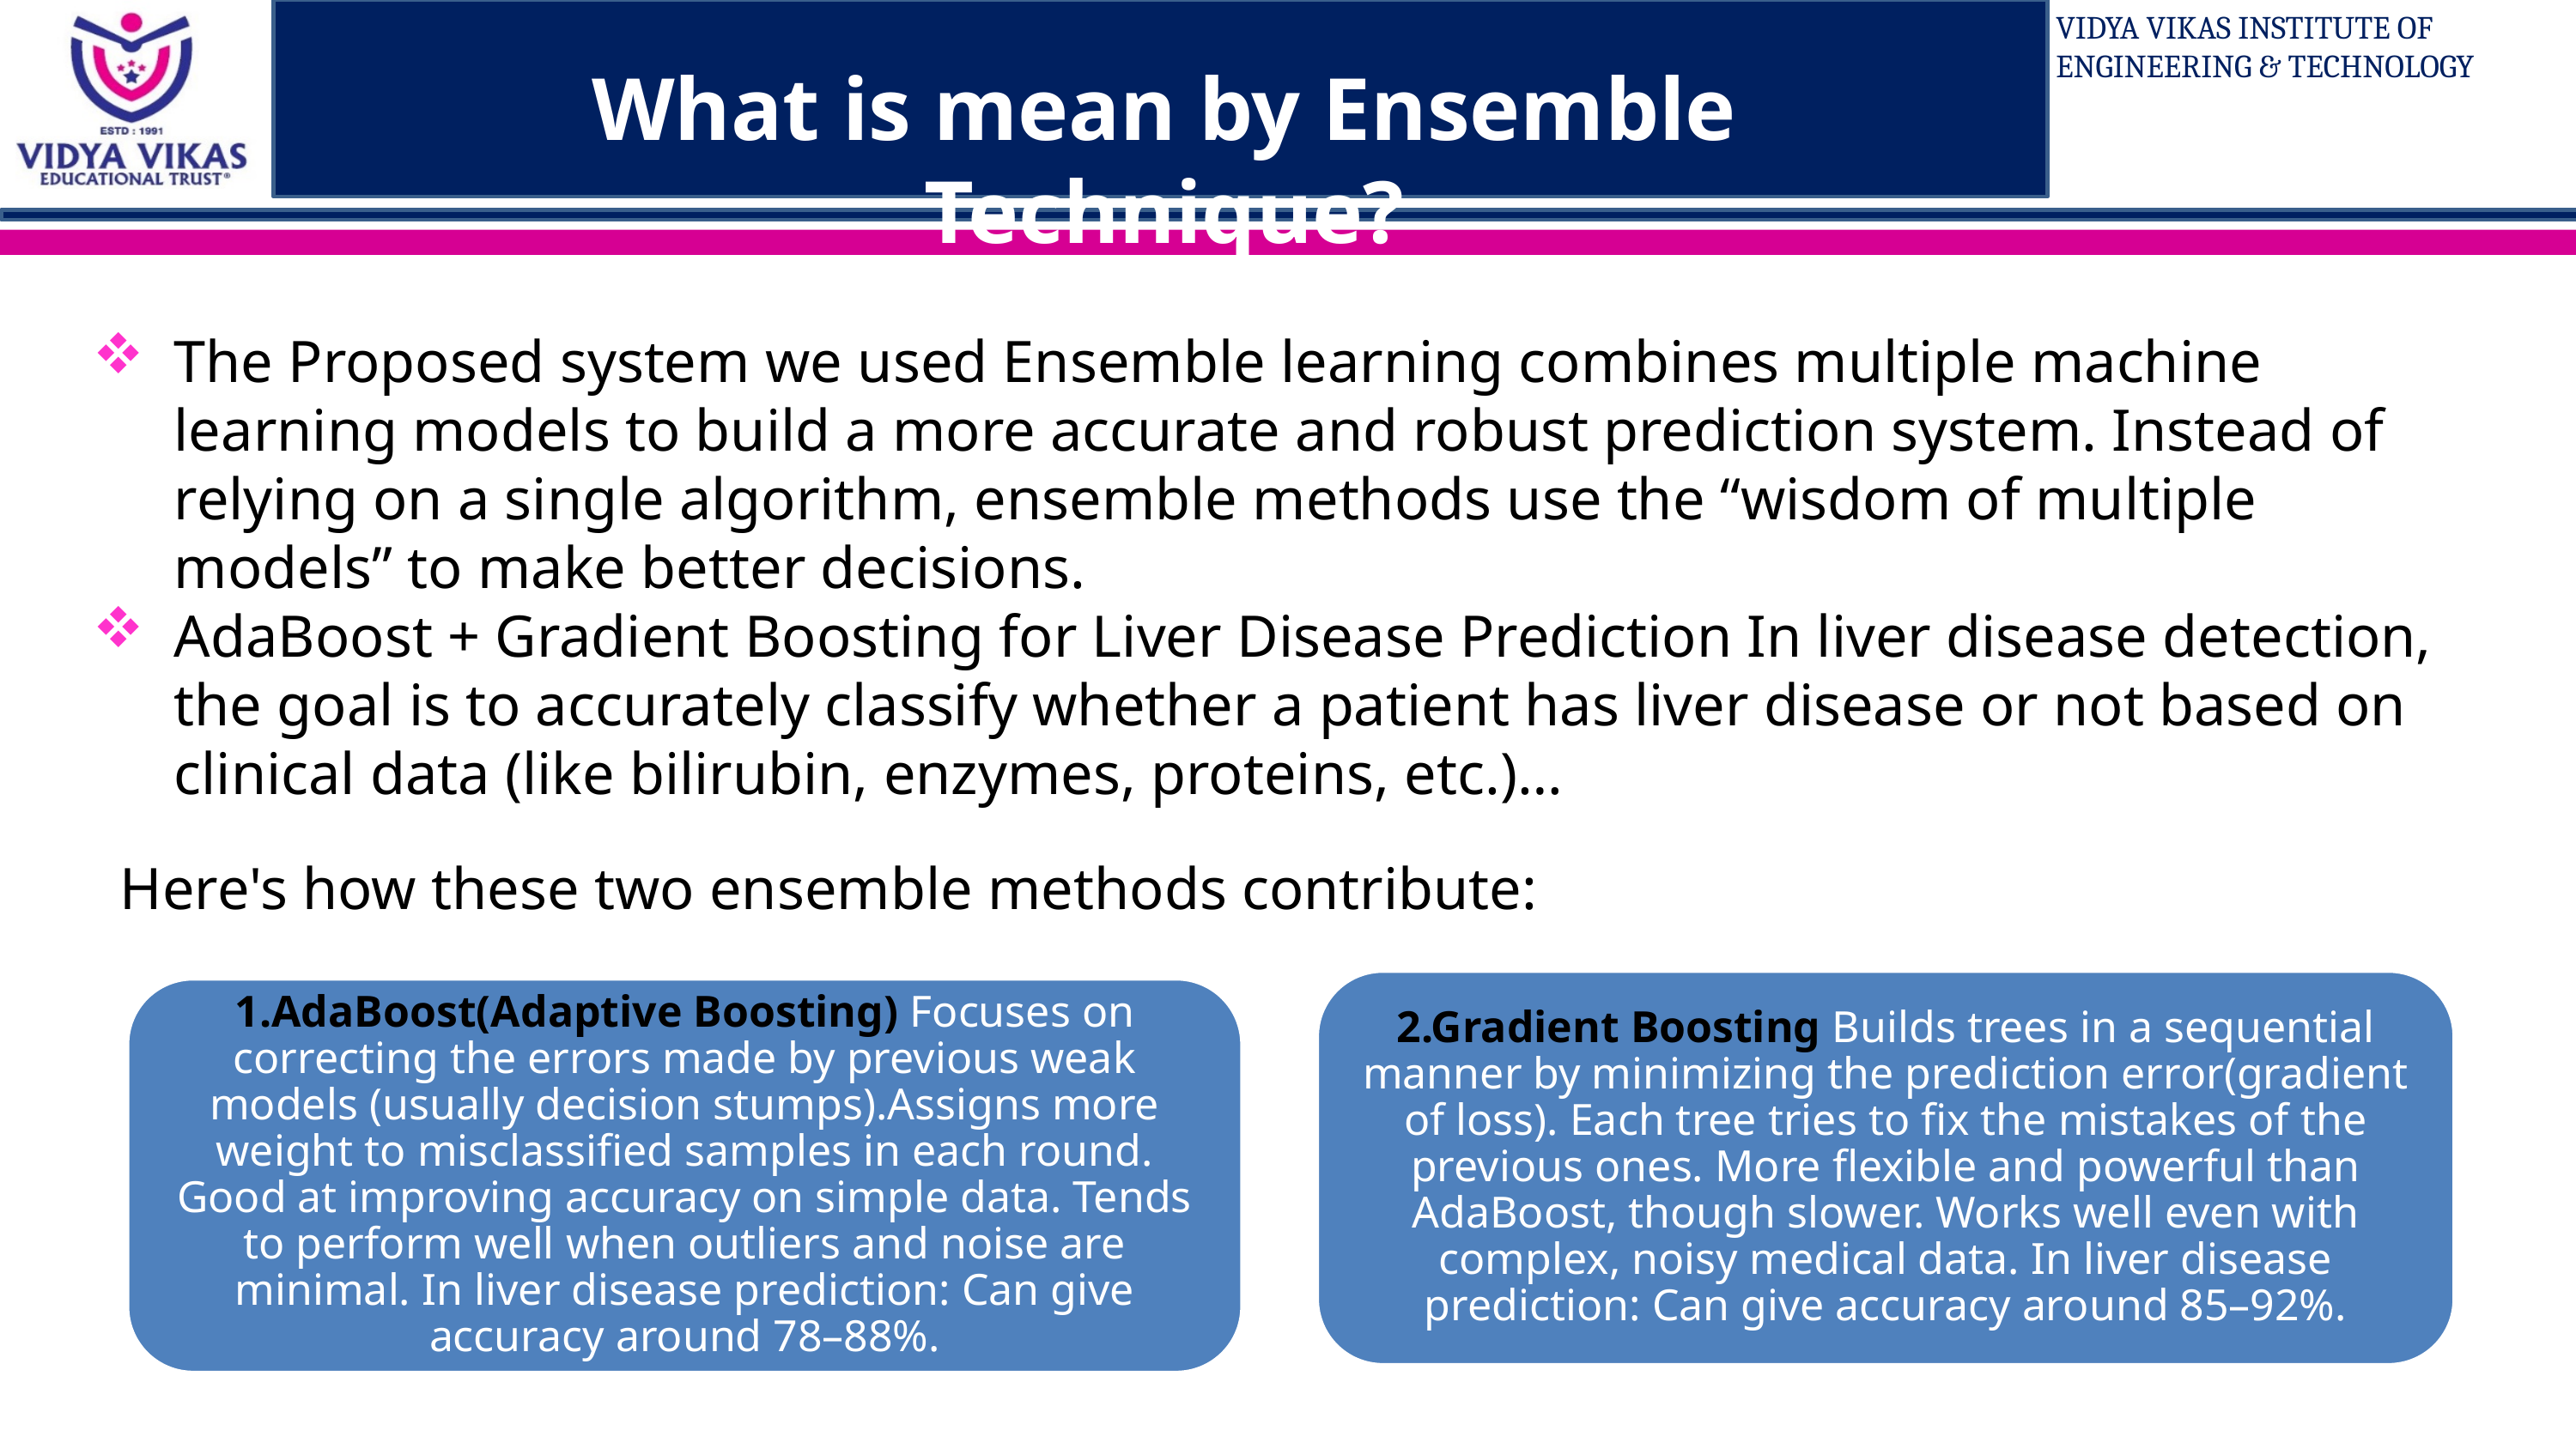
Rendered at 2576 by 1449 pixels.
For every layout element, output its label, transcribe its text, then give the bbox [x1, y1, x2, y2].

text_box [127, 970, 2455, 1373]
text_box Here's how these two ensemble methods contribute: [107, 846, 1803, 927]
picture [15, 0, 258, 189]
text_box The Proposed system we used Ensemble learning combines multiple machine learning models to build a more accurate and robust prediction system. Instead of relying on a single algorithm, ensemble methods use the “wisdom of multiple models” to make better decisions. AdaBoost + Gradient Boosting for Liver Disease Prediction In liver disease detection, the goal is to accurately classify whether a patient has liver disease or not based on clinical data (like bilirubin, enzymes, proteins, etc.)… [81, 318, 2501, 882]
title What is mean by Ensemble Technique? [354, 48, 1975, 188]
